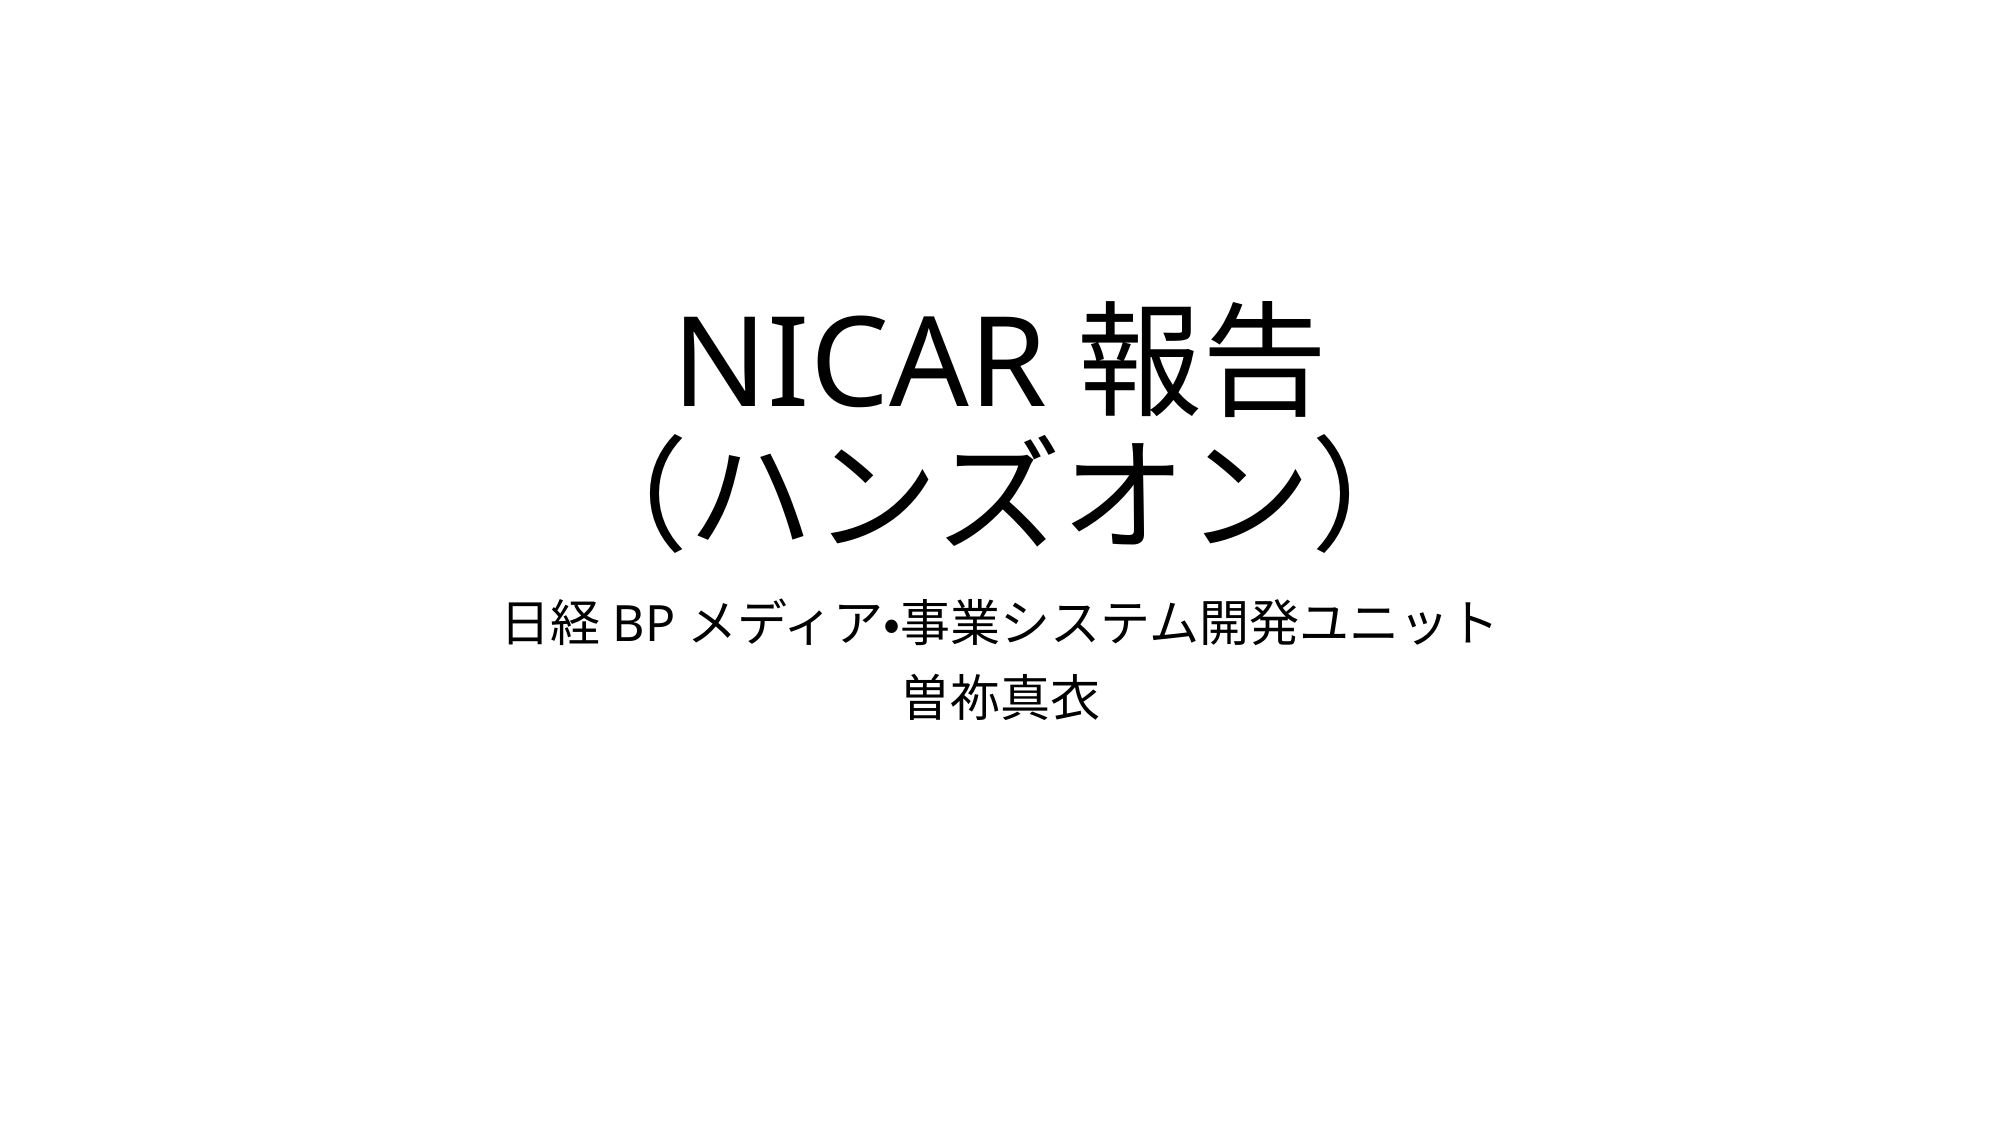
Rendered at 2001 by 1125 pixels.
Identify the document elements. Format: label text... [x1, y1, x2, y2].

title NICAR報告 （ハンズオン） [249, 184, 1750, 576]
subtitle 日経BPメディア・事業システム開発ユニット 曽祢真衣 [249, 590, 1750, 863]
